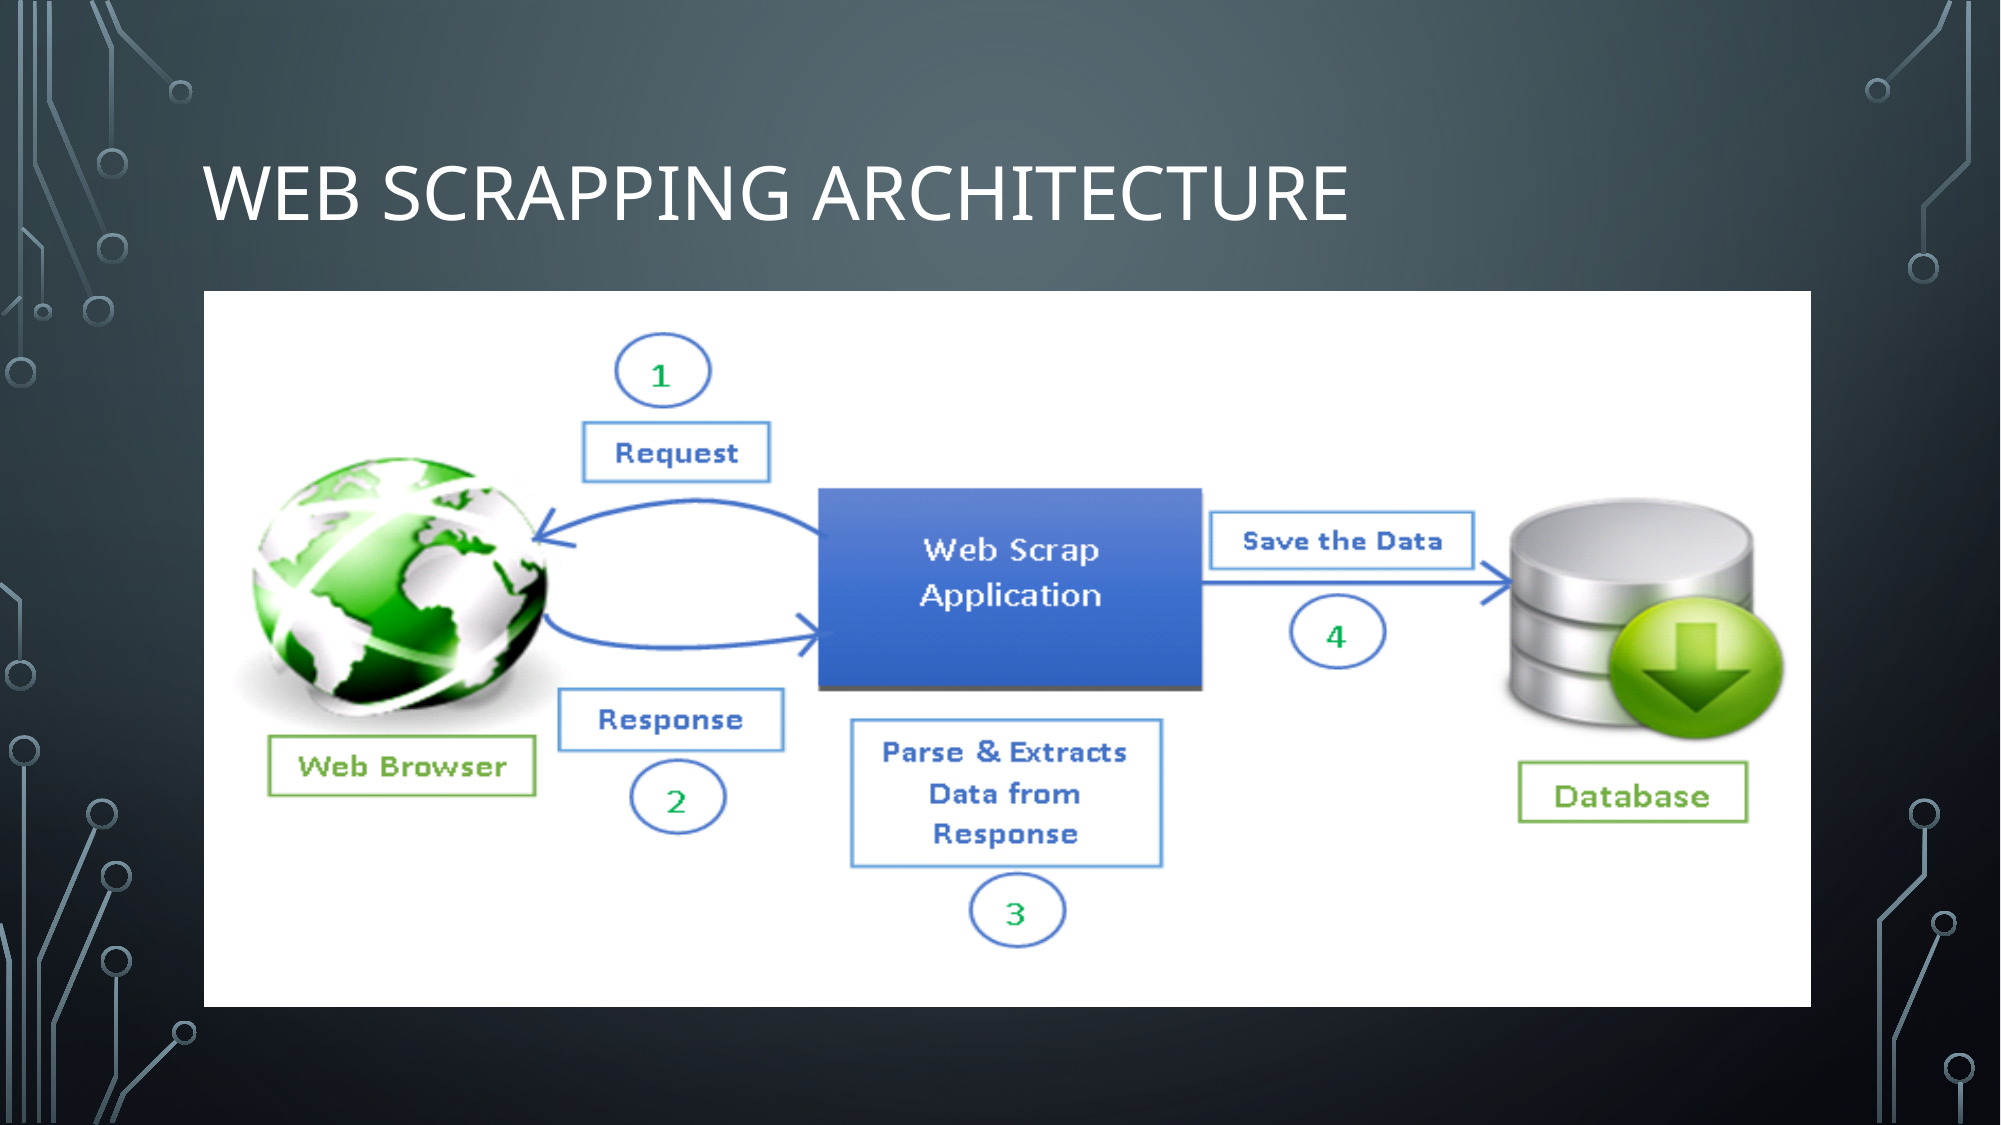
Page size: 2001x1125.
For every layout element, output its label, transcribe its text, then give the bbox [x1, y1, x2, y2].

title Web scrapping architecture [187, 101, 1813, 292]
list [204, 291, 1811, 1007]
